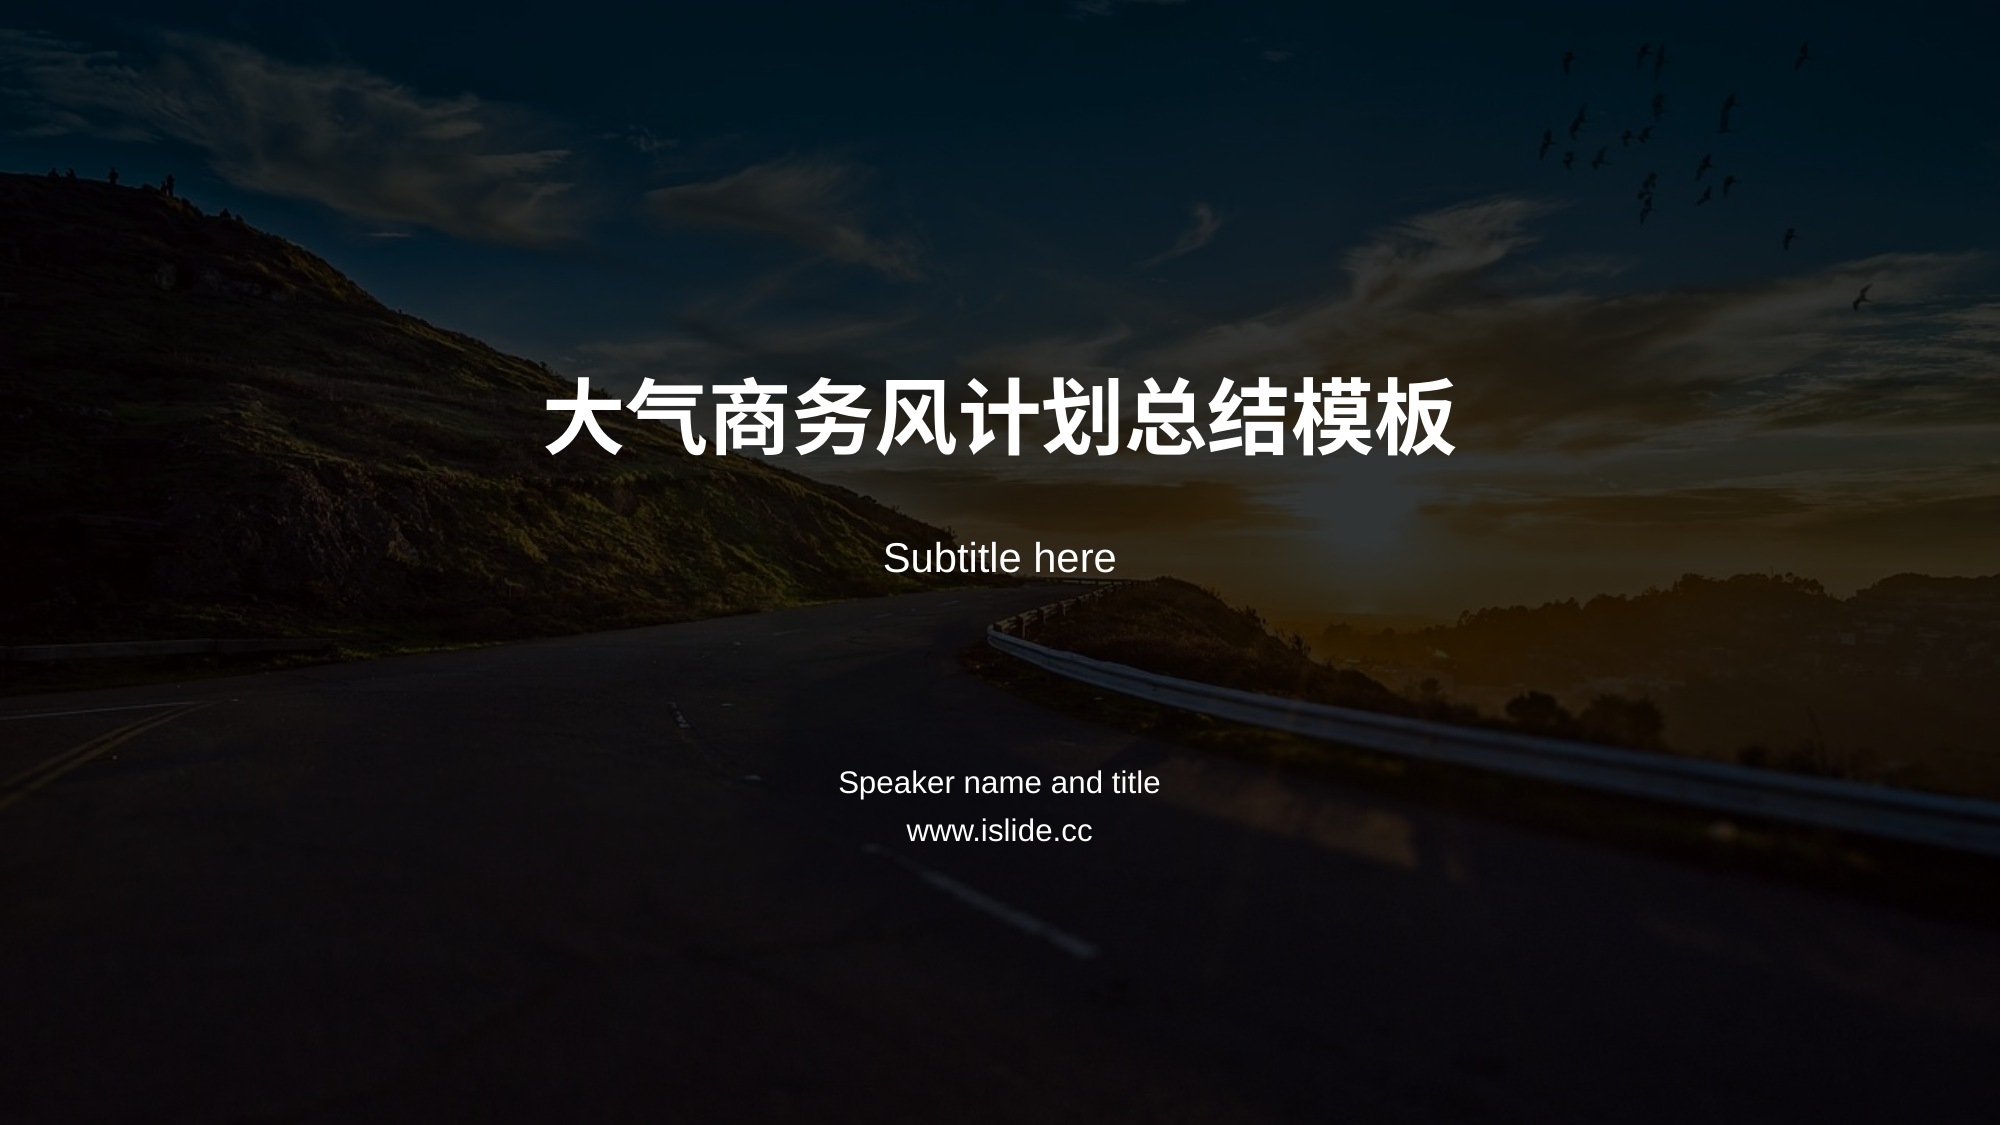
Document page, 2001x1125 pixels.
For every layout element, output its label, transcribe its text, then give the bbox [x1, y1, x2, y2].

list www.islide.cc [482, 807, 1518, 857]
list Speaker name and title [482, 758, 1518, 807]
picture [0, 0, 2000, 1125]
subtitle Subtitle here [482, 514, 1518, 606]
title 大气商务风计划总结模板 [482, 329, 1518, 514]
